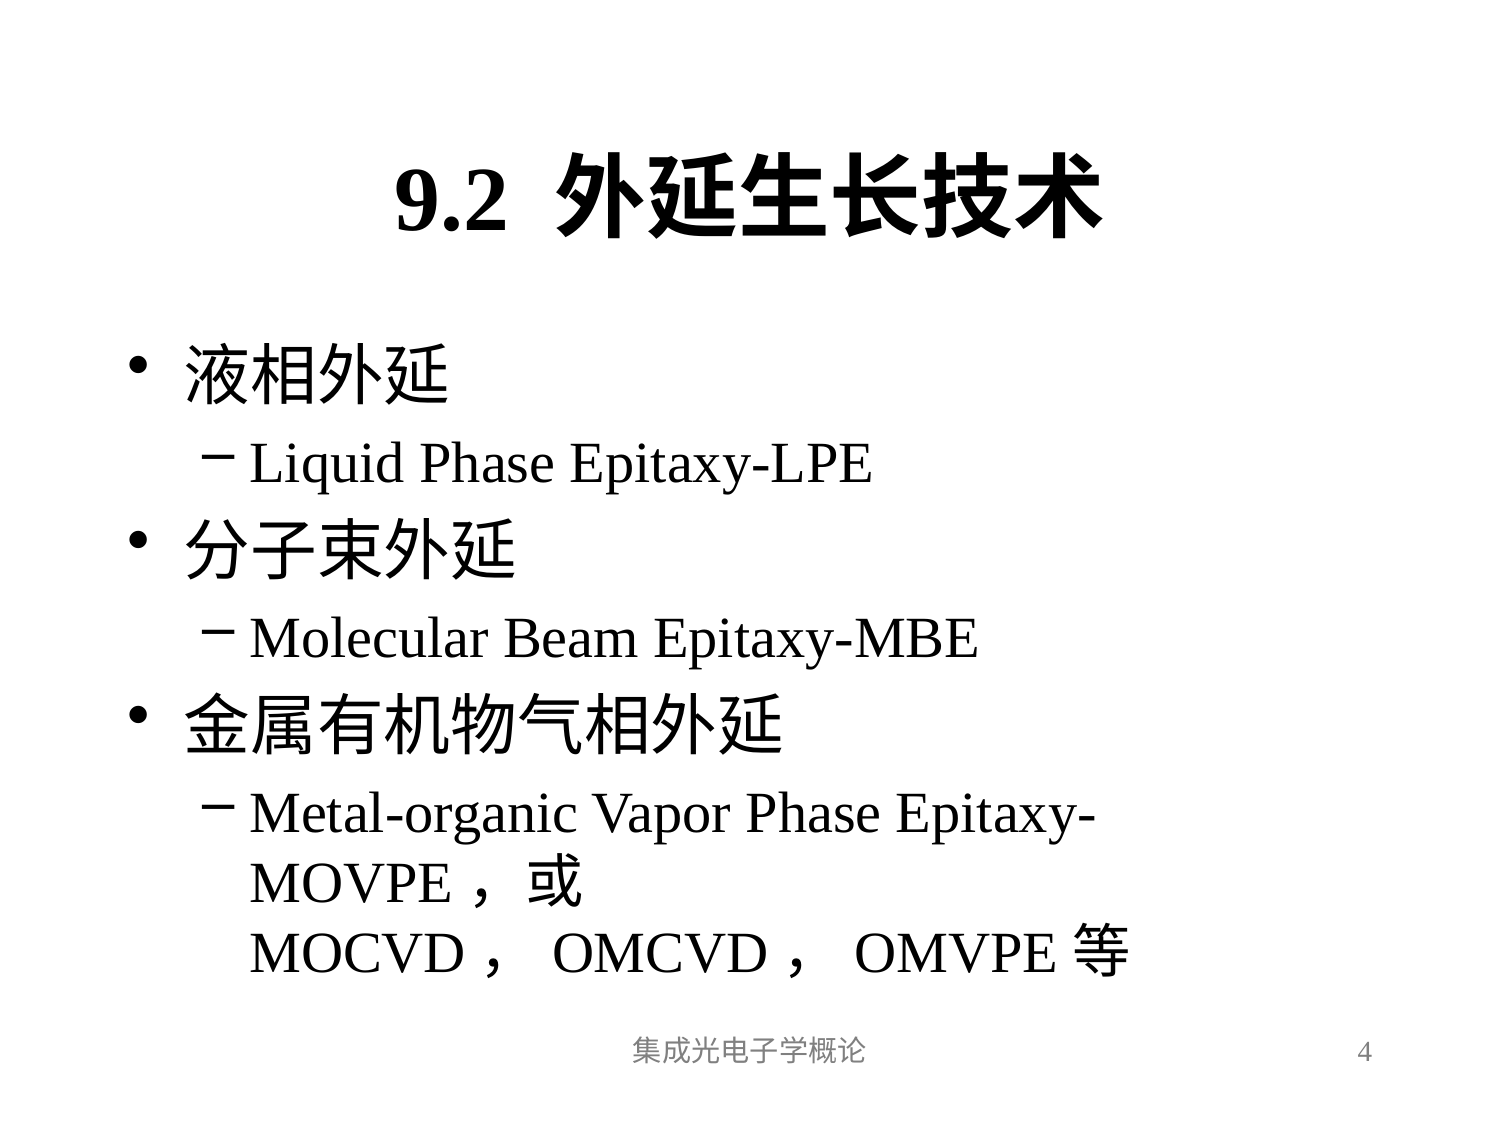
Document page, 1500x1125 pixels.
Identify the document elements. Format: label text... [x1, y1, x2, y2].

list 液相外延 Liquid Phase Epitaxy-LPE 分子束外延 Molecular Beam Epitaxy-MBE 金属有机物气相外延 Metal-organic Vapor Phase Epitaxy-MOVPE，或MOCVD，OMCVD，OMVPE等 [112, 324, 1388, 1001]
footer 集成光电子学概论 [512, 1024, 988, 1101]
slide_number 4 [1074, 1024, 1388, 1101]
title 9.2 外延生长技术 [112, 99, 1388, 288]
